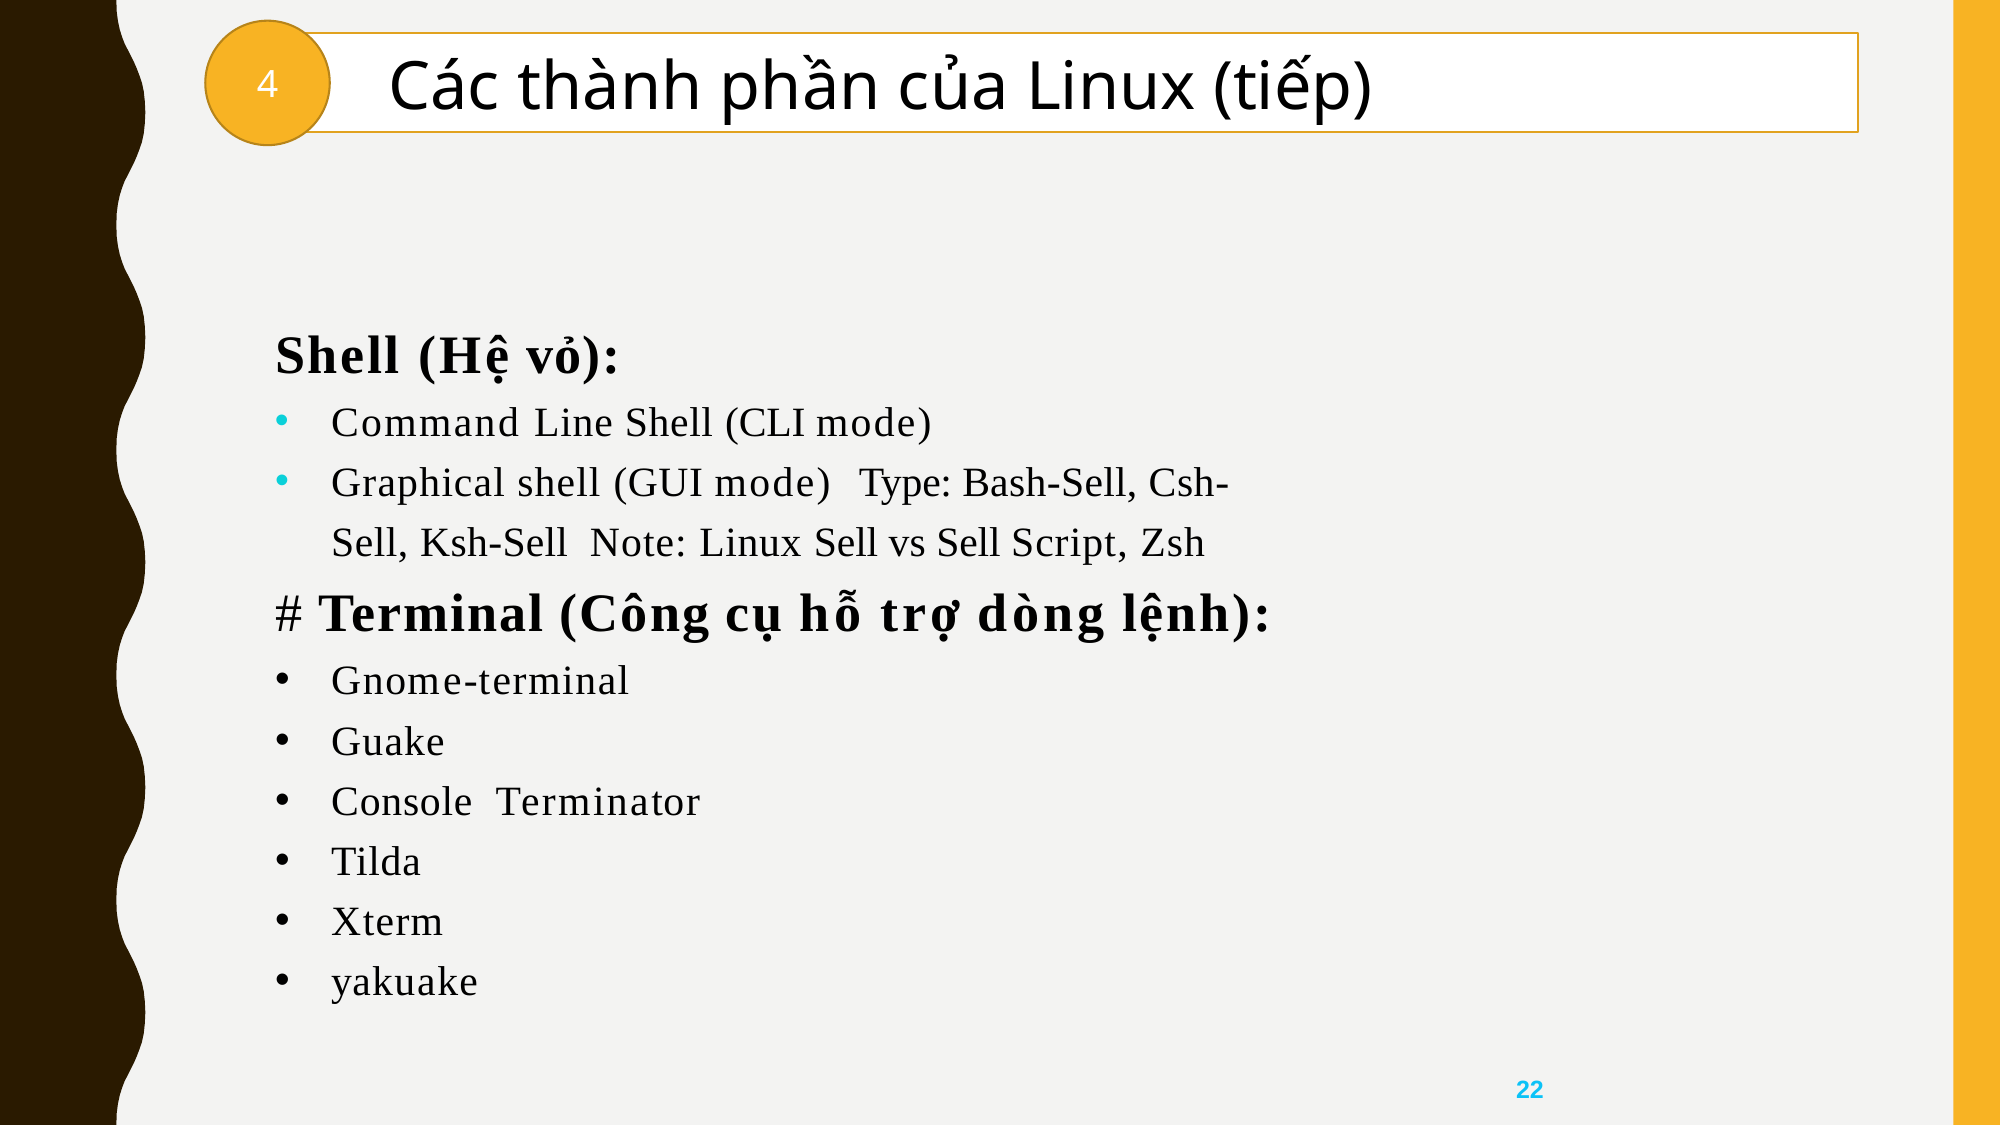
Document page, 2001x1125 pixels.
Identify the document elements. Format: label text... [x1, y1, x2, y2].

text_box Shell (Hệ vỏ): Command Line Shell (CLI mode) Graphical shell (GUI mode) Type: Bash-Sell, Csh-Sell, Ksh-Sell Note: Linux Sell vs Sell Script, Zsh # Terminal (Công cụ hỗ trợ dòng lệnh): Gnome-terminal Guake Console Terminator Tilda Xterm yakuake [272, 303, 1678, 1004]
text_box Các thành phần của Linux (tiếp) [309, 33, 1823, 133]
slide_number 22 [1509, 1004, 1551, 1125]
text_box [307, 32, 1859, 133]
text_box 4 [204, 19, 309, 147]
